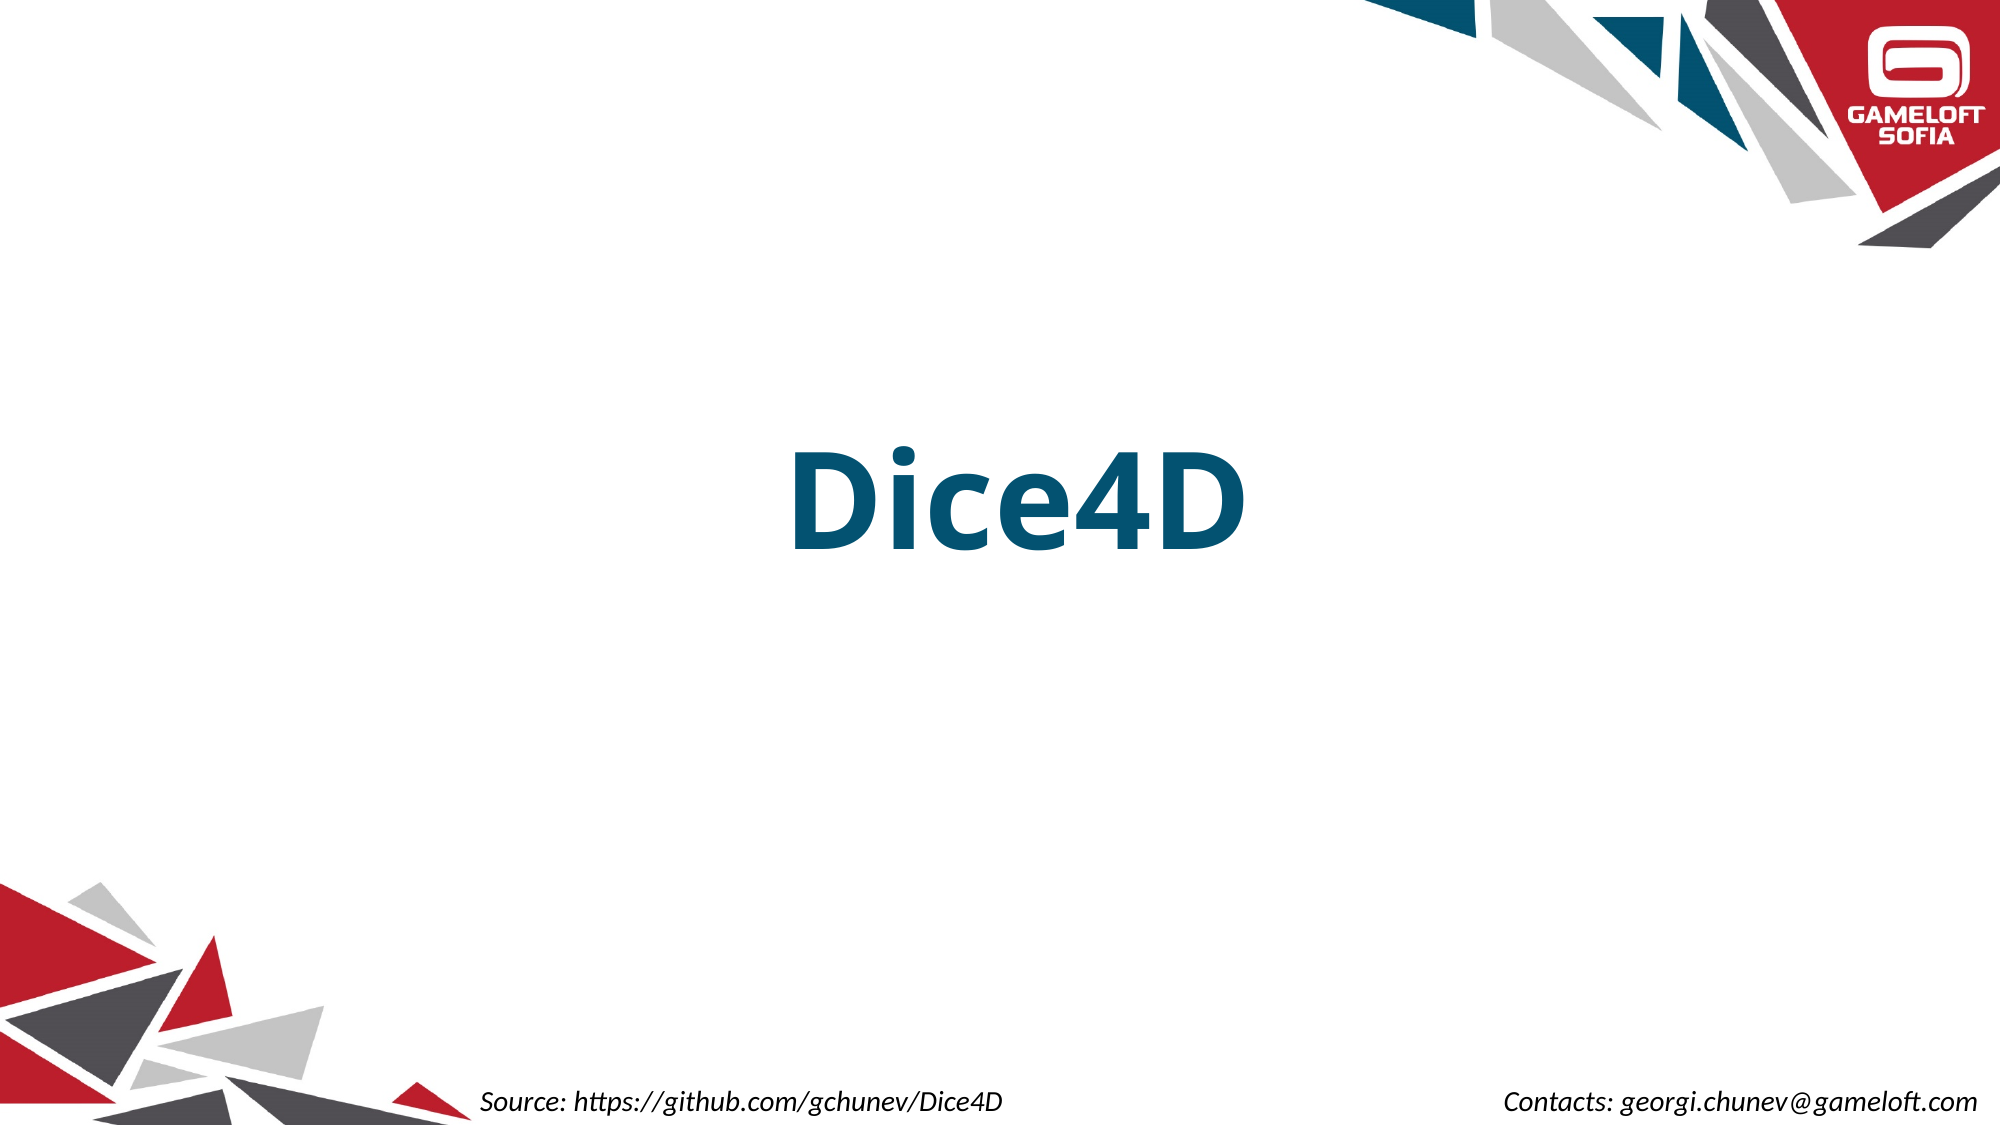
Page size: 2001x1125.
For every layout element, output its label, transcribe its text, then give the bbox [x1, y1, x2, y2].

title Dice4D [136, 280, 1900, 749]
picture [0, 0, 2000, 1125]
